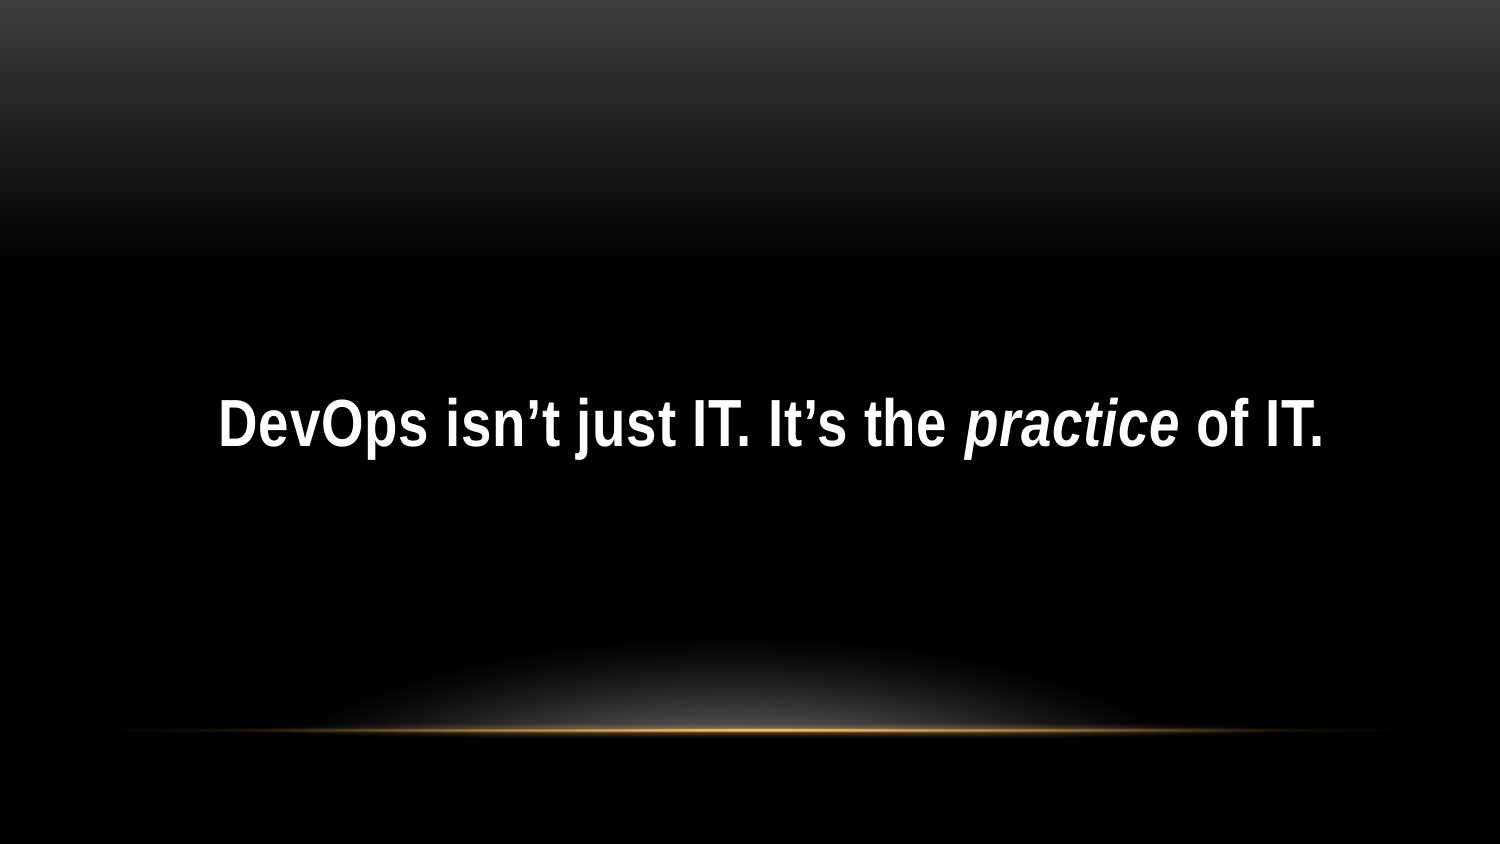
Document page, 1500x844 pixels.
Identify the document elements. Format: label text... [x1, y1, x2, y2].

subtitle DevOps isn’t just IT. It’s the practice of IT. [143, 303, 1401, 520]
picture [0, 0, 1500, 844]
